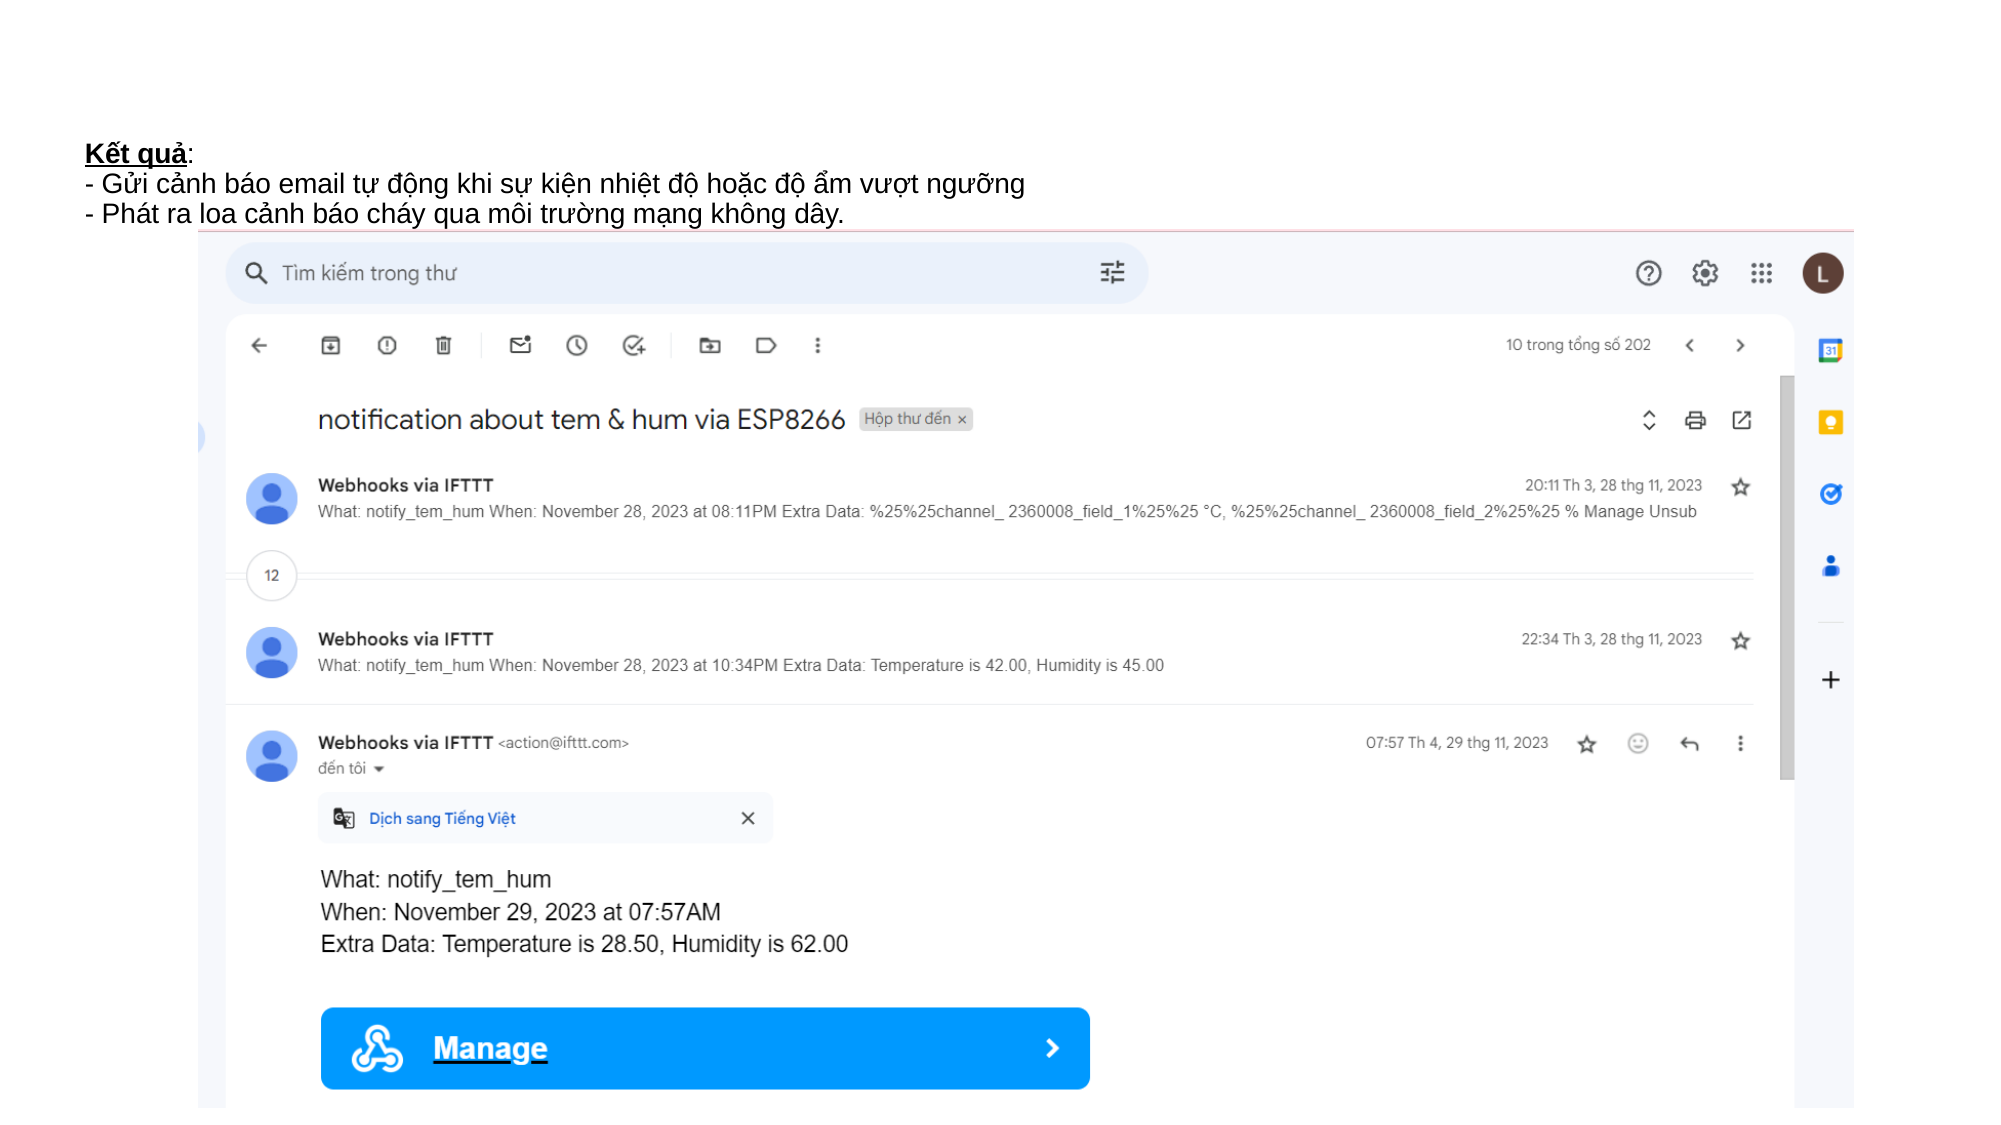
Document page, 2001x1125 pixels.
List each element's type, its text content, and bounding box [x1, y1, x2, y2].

title Kết quả: - Gửi cảnh báo email tự động khi sự kiện nhiệt độ hoặc độ ẩm vượt ngưỡng - Phát ra loa cảnh báo cháy qua môi trường mạng không dây. [69, 131, 1953, 269]
picture [198, 229, 1854, 1108]
